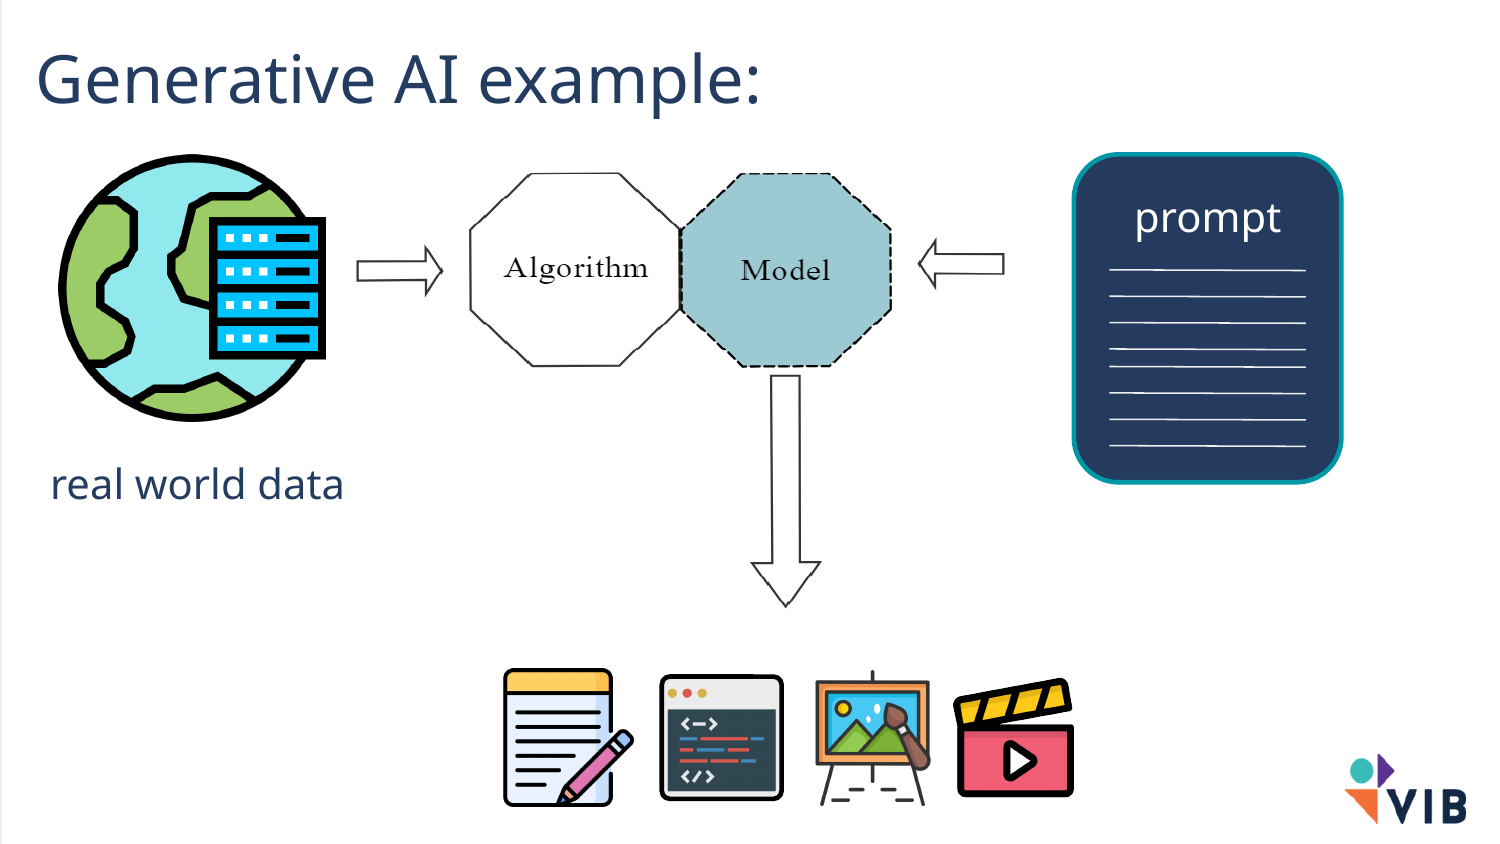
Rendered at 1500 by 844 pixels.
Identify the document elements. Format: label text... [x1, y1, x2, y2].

picture [805, 670, 942, 806]
picture [661, 676, 782, 800]
picture [499, 668, 638, 807]
text_box Generative AI example: [20, 21, 1461, 132]
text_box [1030, 154, 1385, 483]
picture [953, 677, 1074, 798]
picture [1345, 754, 1466, 839]
picture [341, 123, 1016, 620]
text_box real world data [20, 443, 336, 524]
picture [57, 154, 326, 423]
